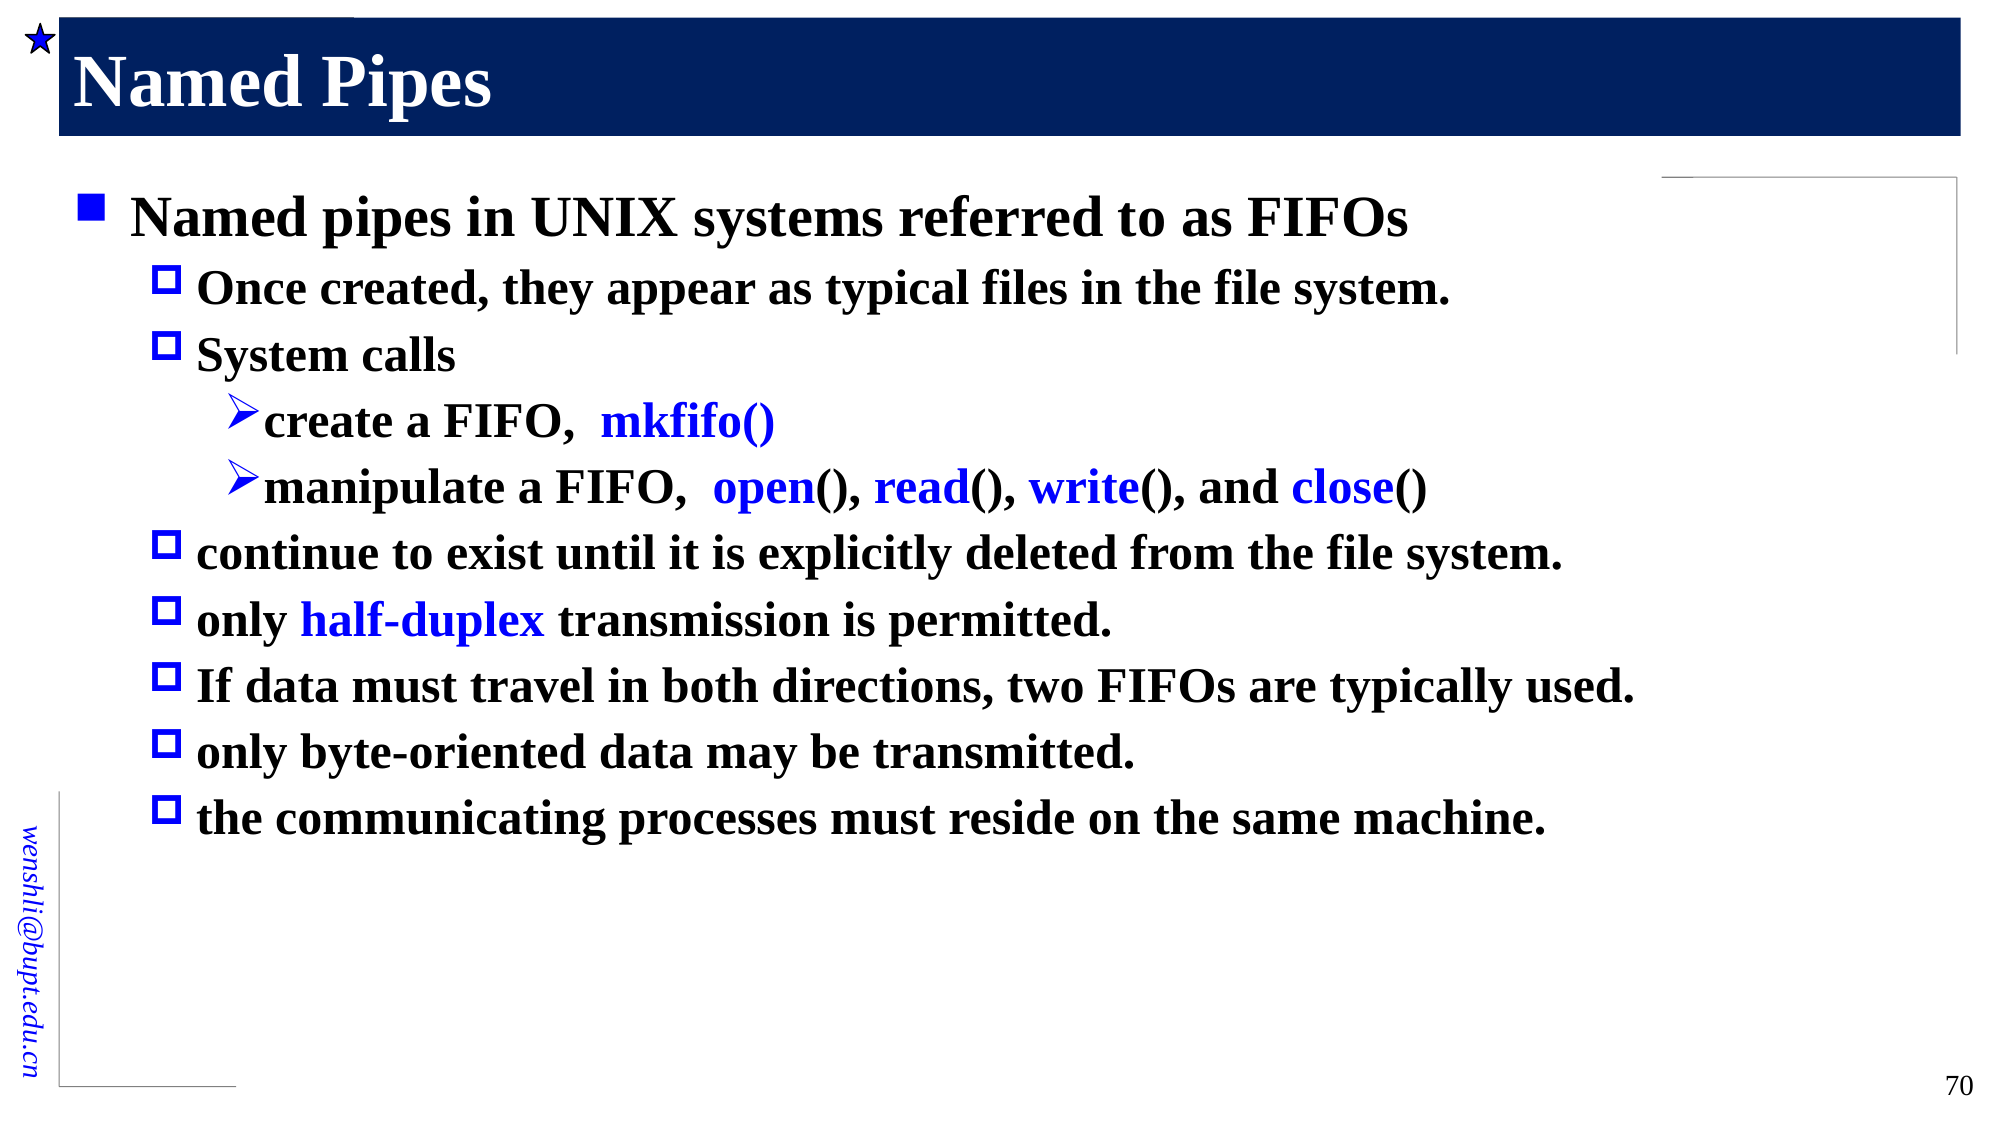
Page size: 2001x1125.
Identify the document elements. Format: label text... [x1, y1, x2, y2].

title Named Pipes [58, 17, 1961, 137]
list Named pipes in UNIX systems referred to as FIFOs Once created, they appear as typical files in the file system. System calls create a FIFO, mkfifo() manipulate a FIFO, open(), read(), write(), and close() continue to exist until it is explicitly deleted from the file system. only half-duplex transmission is permitted. If data must travel in both directions, two FIFOs are typically used. only byte-oriented data may be transmitted. the communicating processes must reside on the same machine. [59, 171, 1955, 1087]
slide_number 70 [1822, 1058, 1990, 1113]
